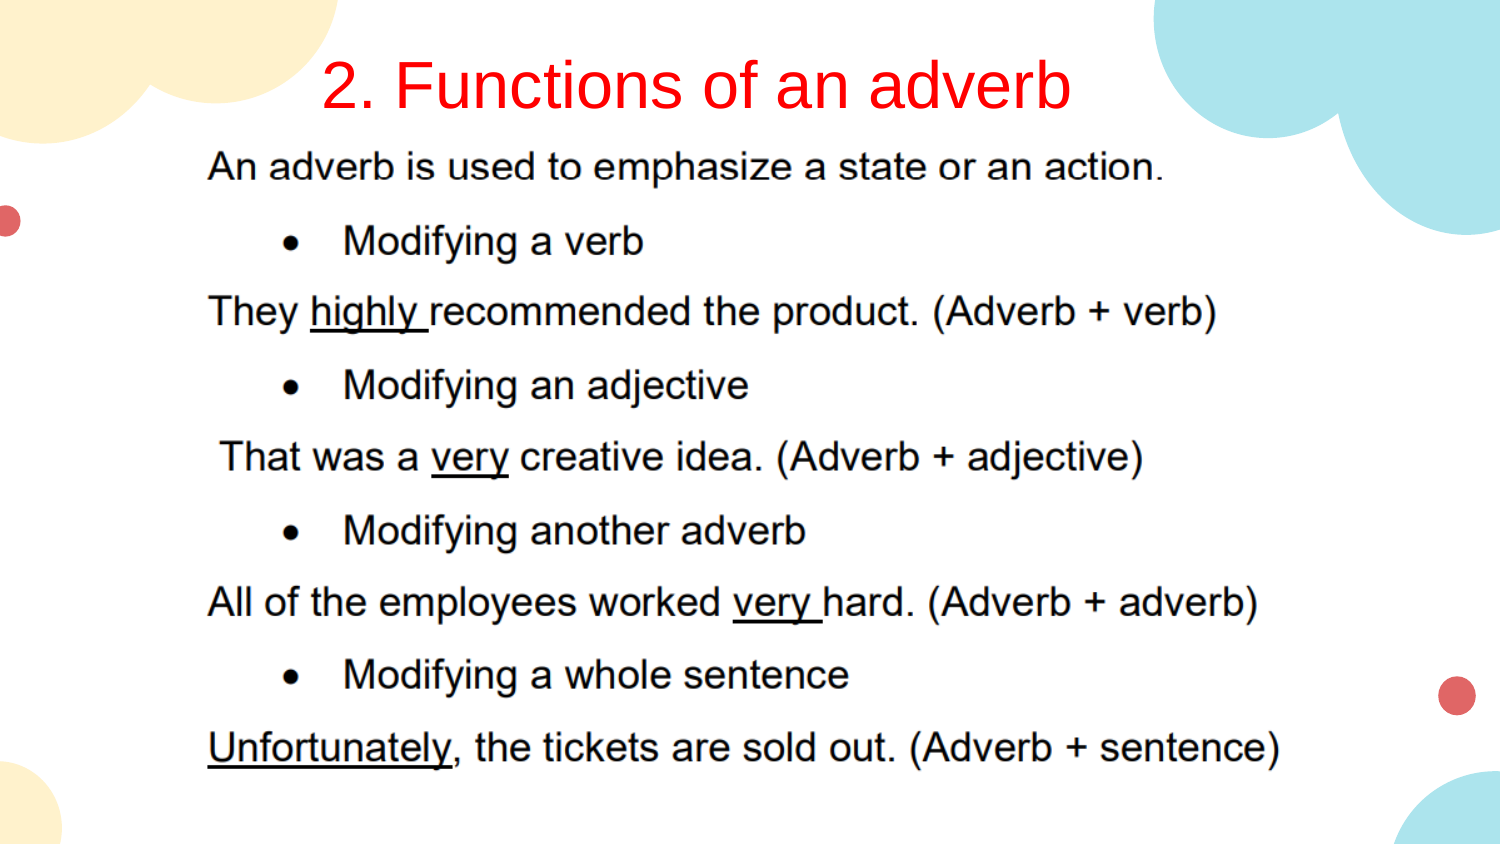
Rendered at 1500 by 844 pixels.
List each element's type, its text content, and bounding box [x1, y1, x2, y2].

text_box 2. Functions of an adverb [306, 34, 1144, 129]
picture [149, 146, 1327, 774]
